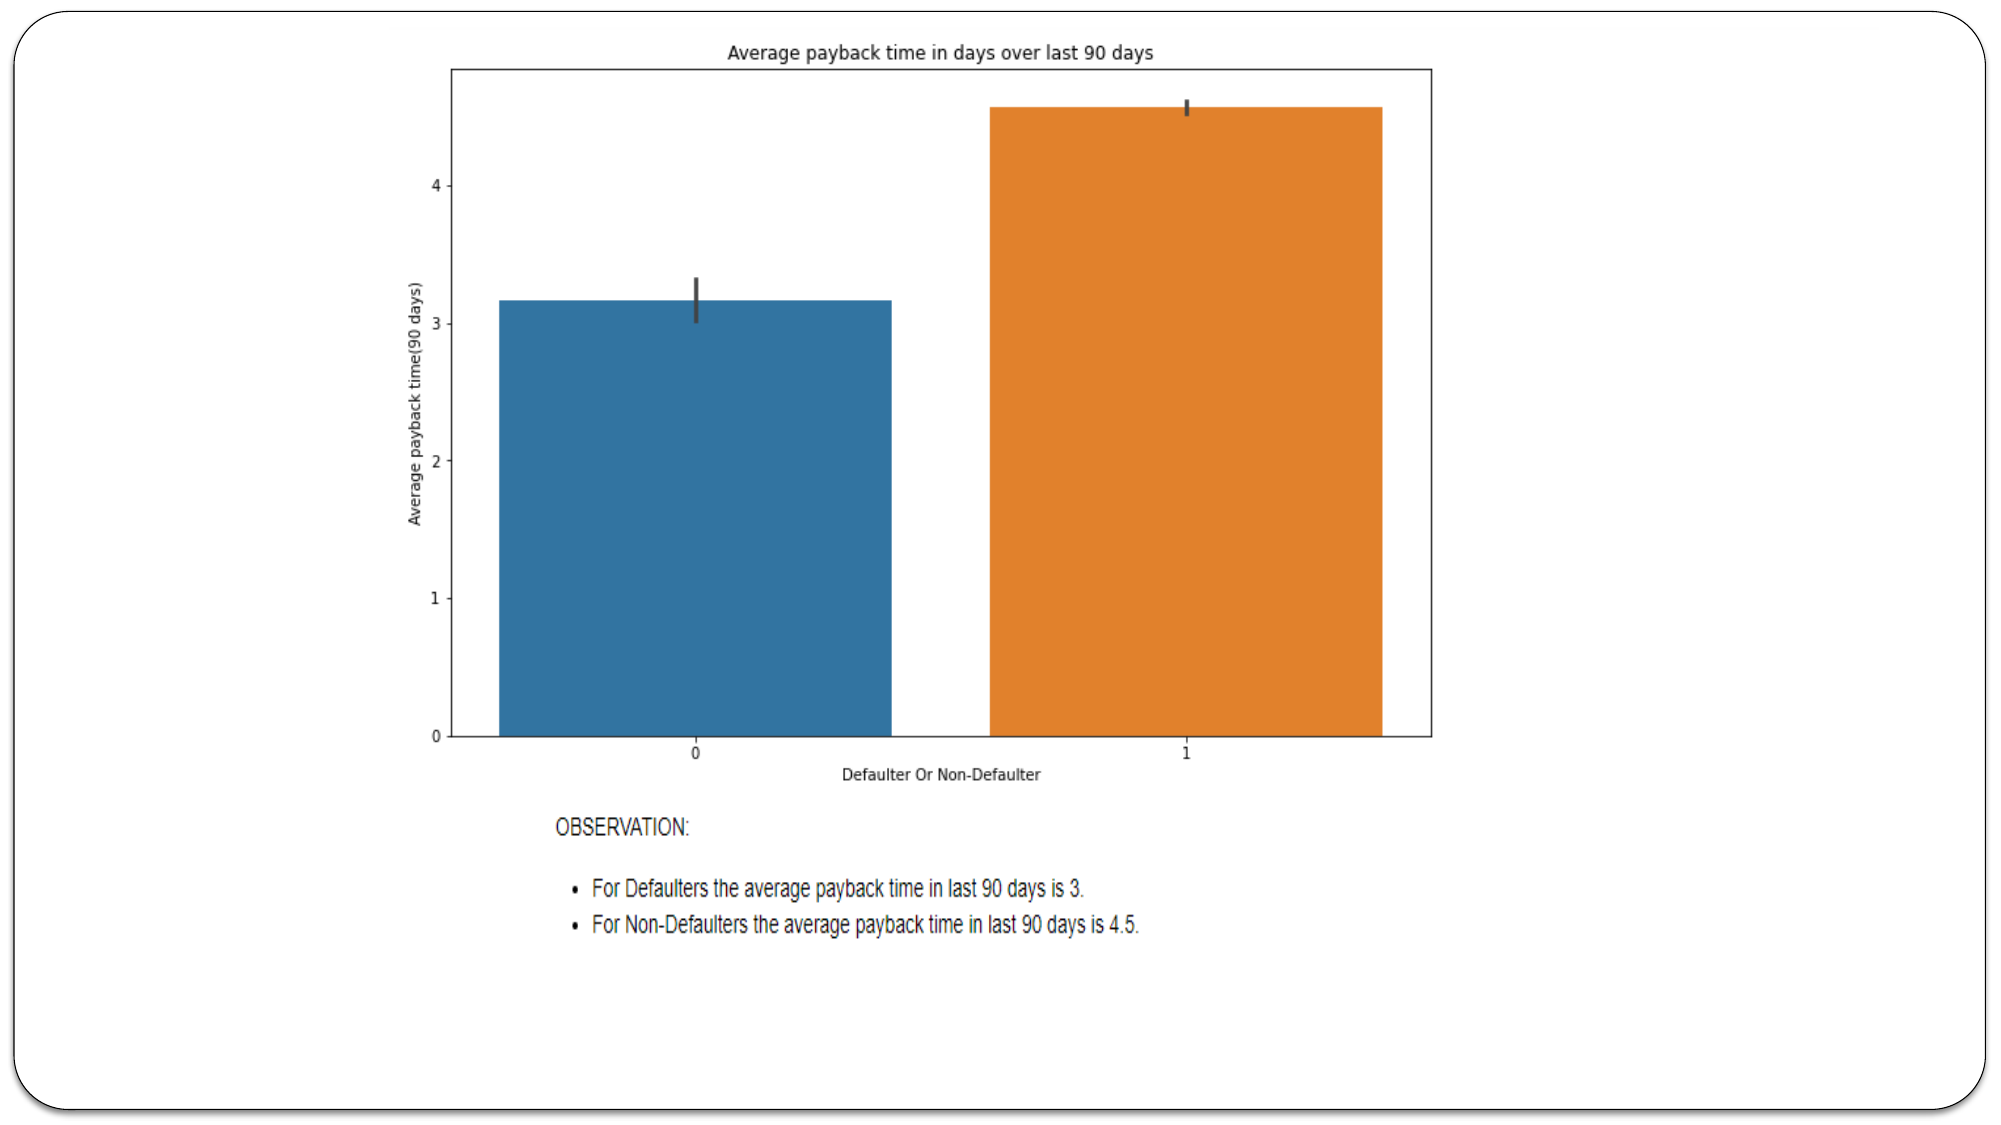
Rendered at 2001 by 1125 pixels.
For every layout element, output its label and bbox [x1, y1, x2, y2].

picture [389, 27, 1879, 972]
